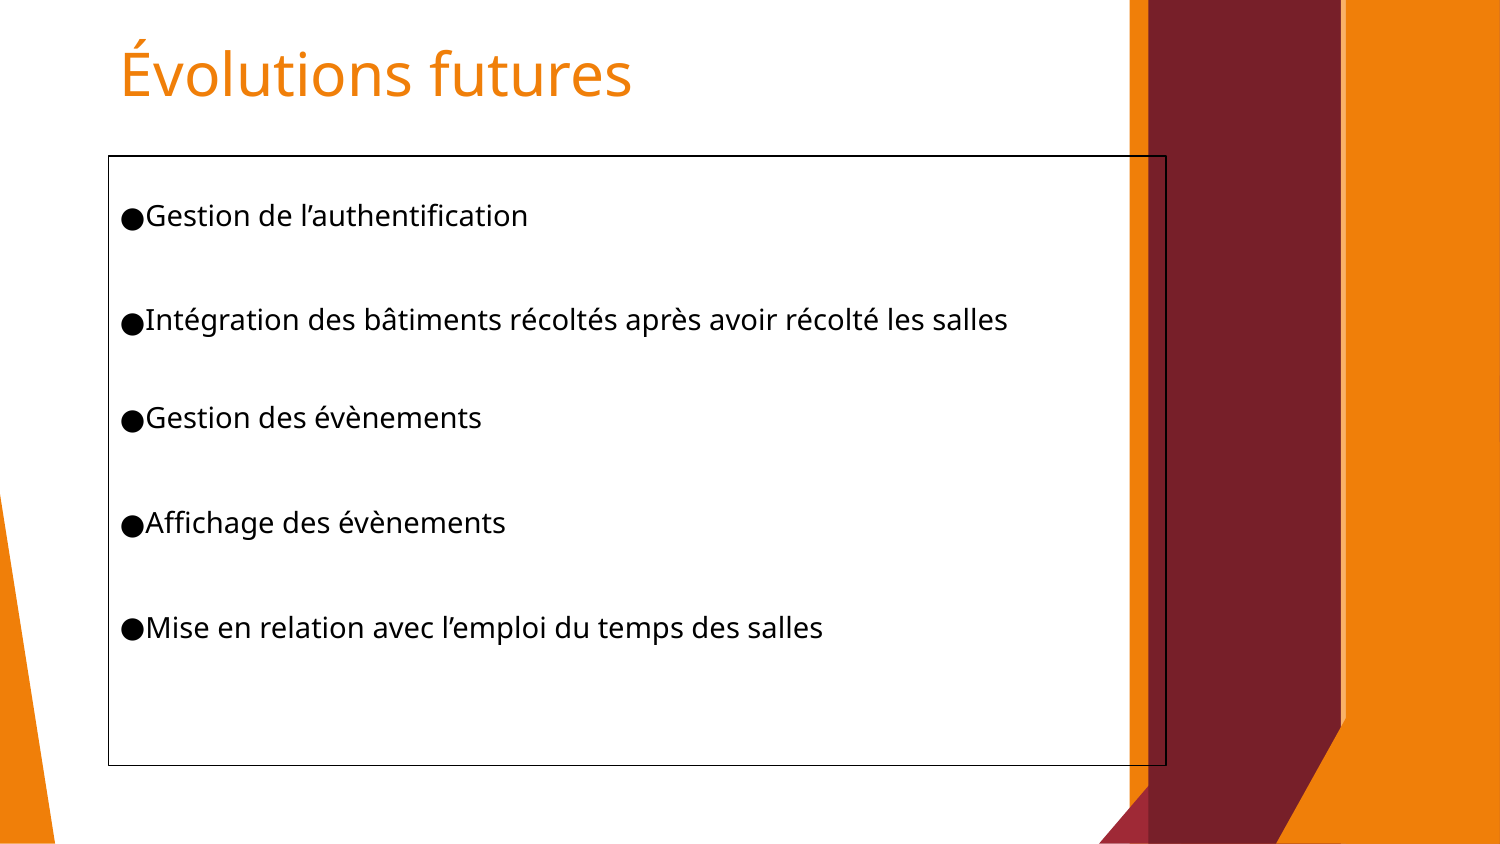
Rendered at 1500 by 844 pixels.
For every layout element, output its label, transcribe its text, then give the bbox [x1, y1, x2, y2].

text_box Gestion de l’authentification Intégration des bâtiments récoltés après avoir récolté les salles Gestion des évènements Affichage des évènements Mise en relation avec l’emploi du temps des salles [108, 156, 1167, 766]
text_box Évolutions futures [108, 30, 1065, 138]
